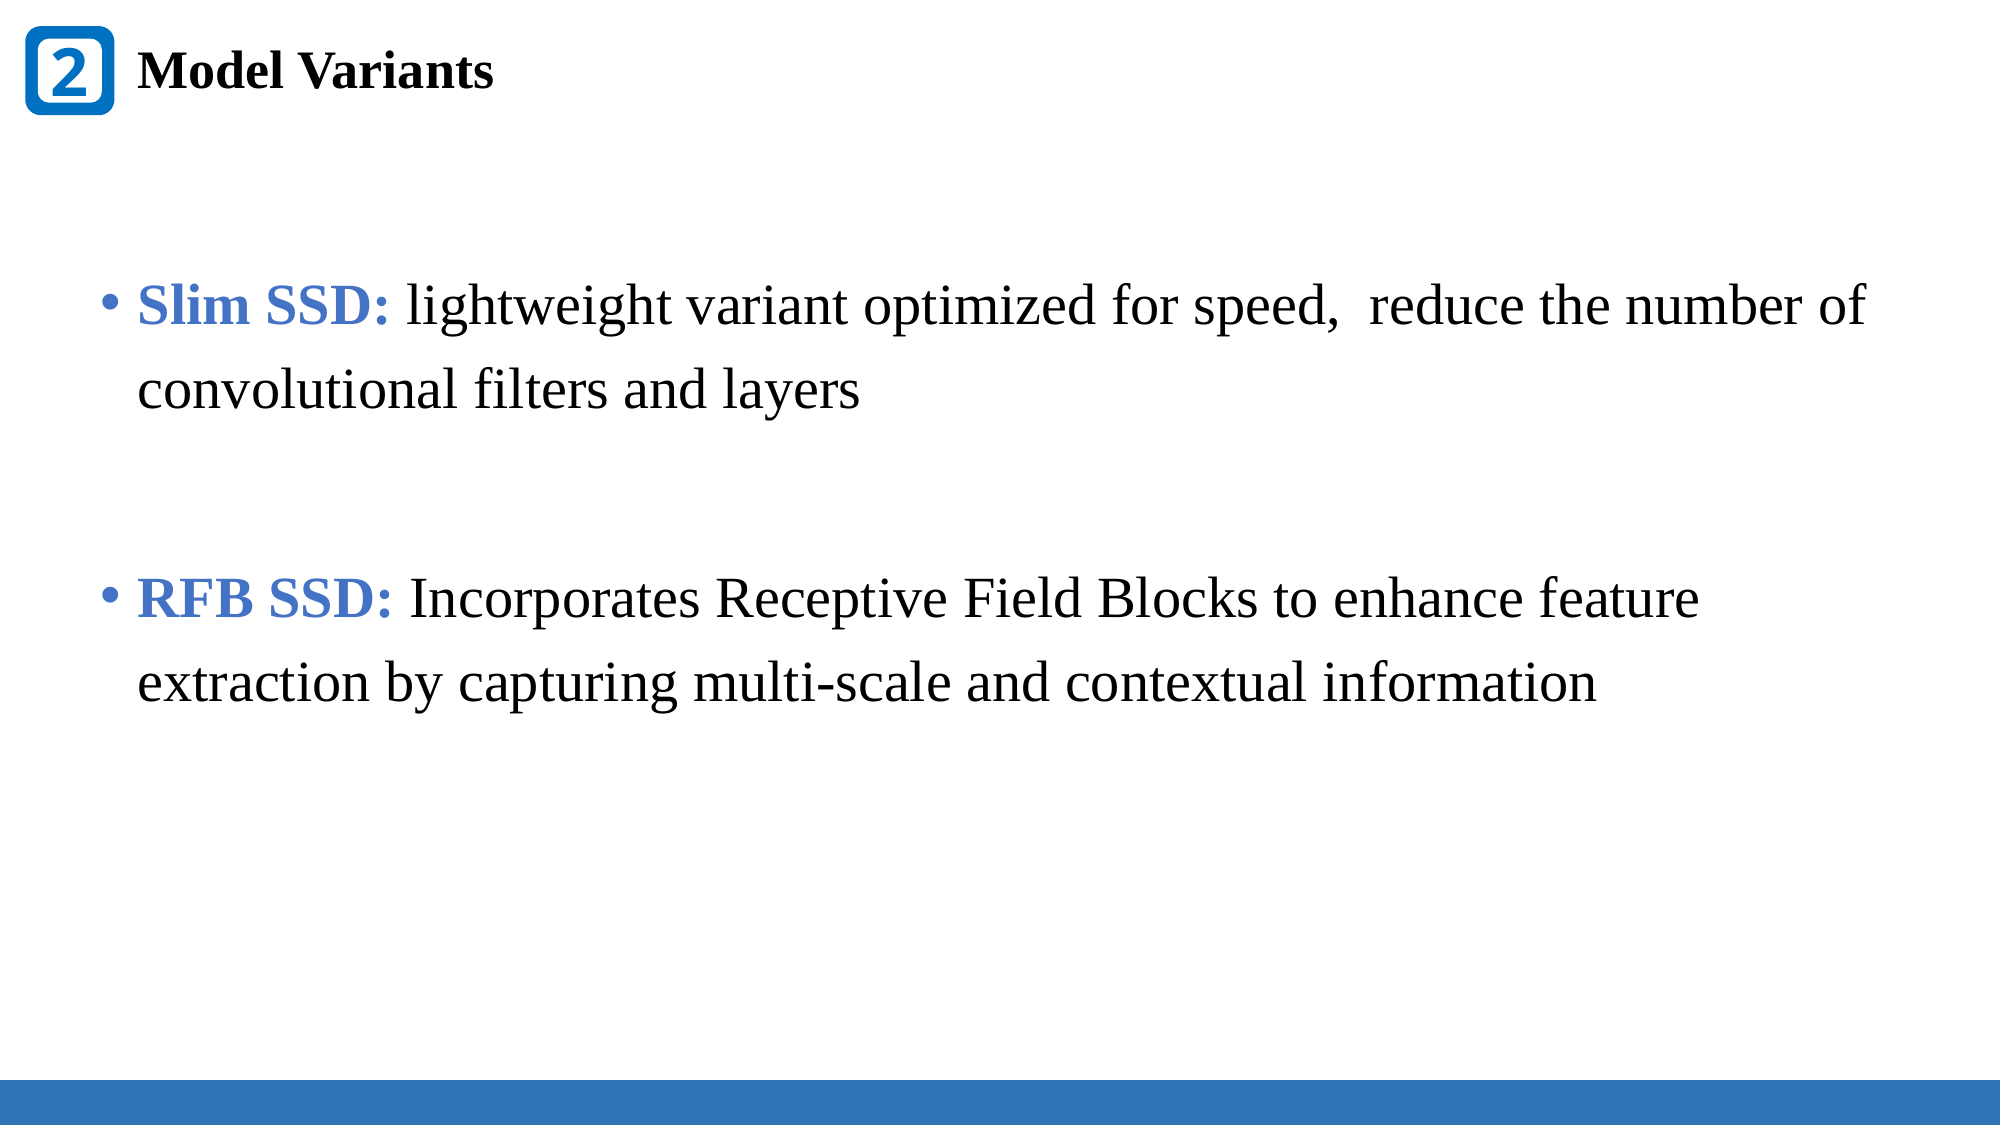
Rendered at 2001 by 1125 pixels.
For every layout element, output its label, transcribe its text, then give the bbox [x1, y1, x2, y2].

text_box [0, 1079, 2000, 1125]
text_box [25, 26, 115, 116]
text_box Model Variants [137, 39, 785, 100]
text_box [37, 38, 102, 103]
text_box Slim SSD: lightweight variant optimized for speed, reduce the number of convolutional filters and layers RFB SSD: Incorporates Receptive Field Blocks to enhance feature extraction by capturing multi-scale and contextual information [85, 244, 1885, 687]
text_box [160, 623, 1908, 1066]
